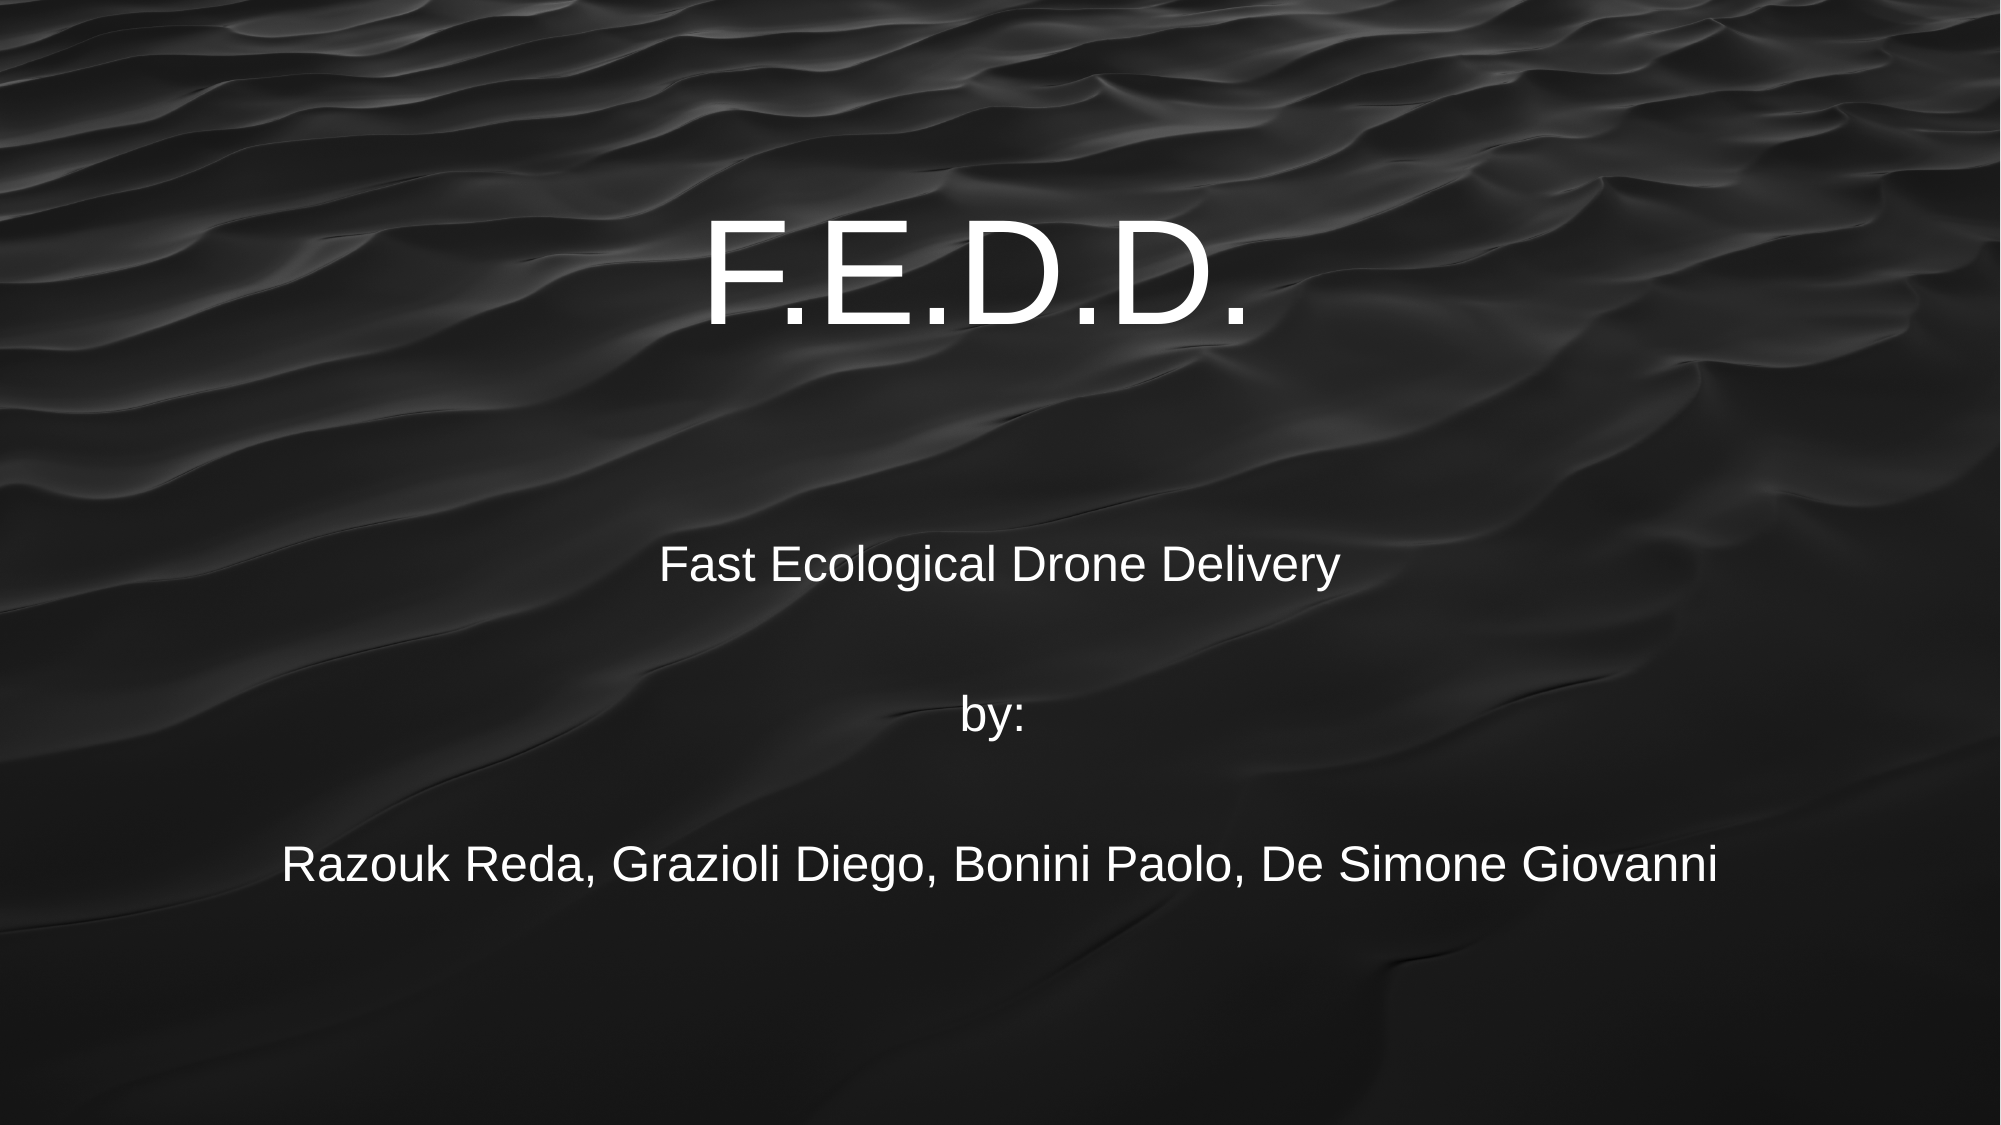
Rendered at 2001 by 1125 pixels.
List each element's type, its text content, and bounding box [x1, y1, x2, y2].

picture [0, 0, 2001, 1125]
title F.E.D.D. [249, 89, 1750, 365]
subtitle Fast Ecological Drone Delivery by: Razouk Reda, Grazioli Diego, Bonini Paolo, De Simone Giovanni [249, 531, 1750, 918]
